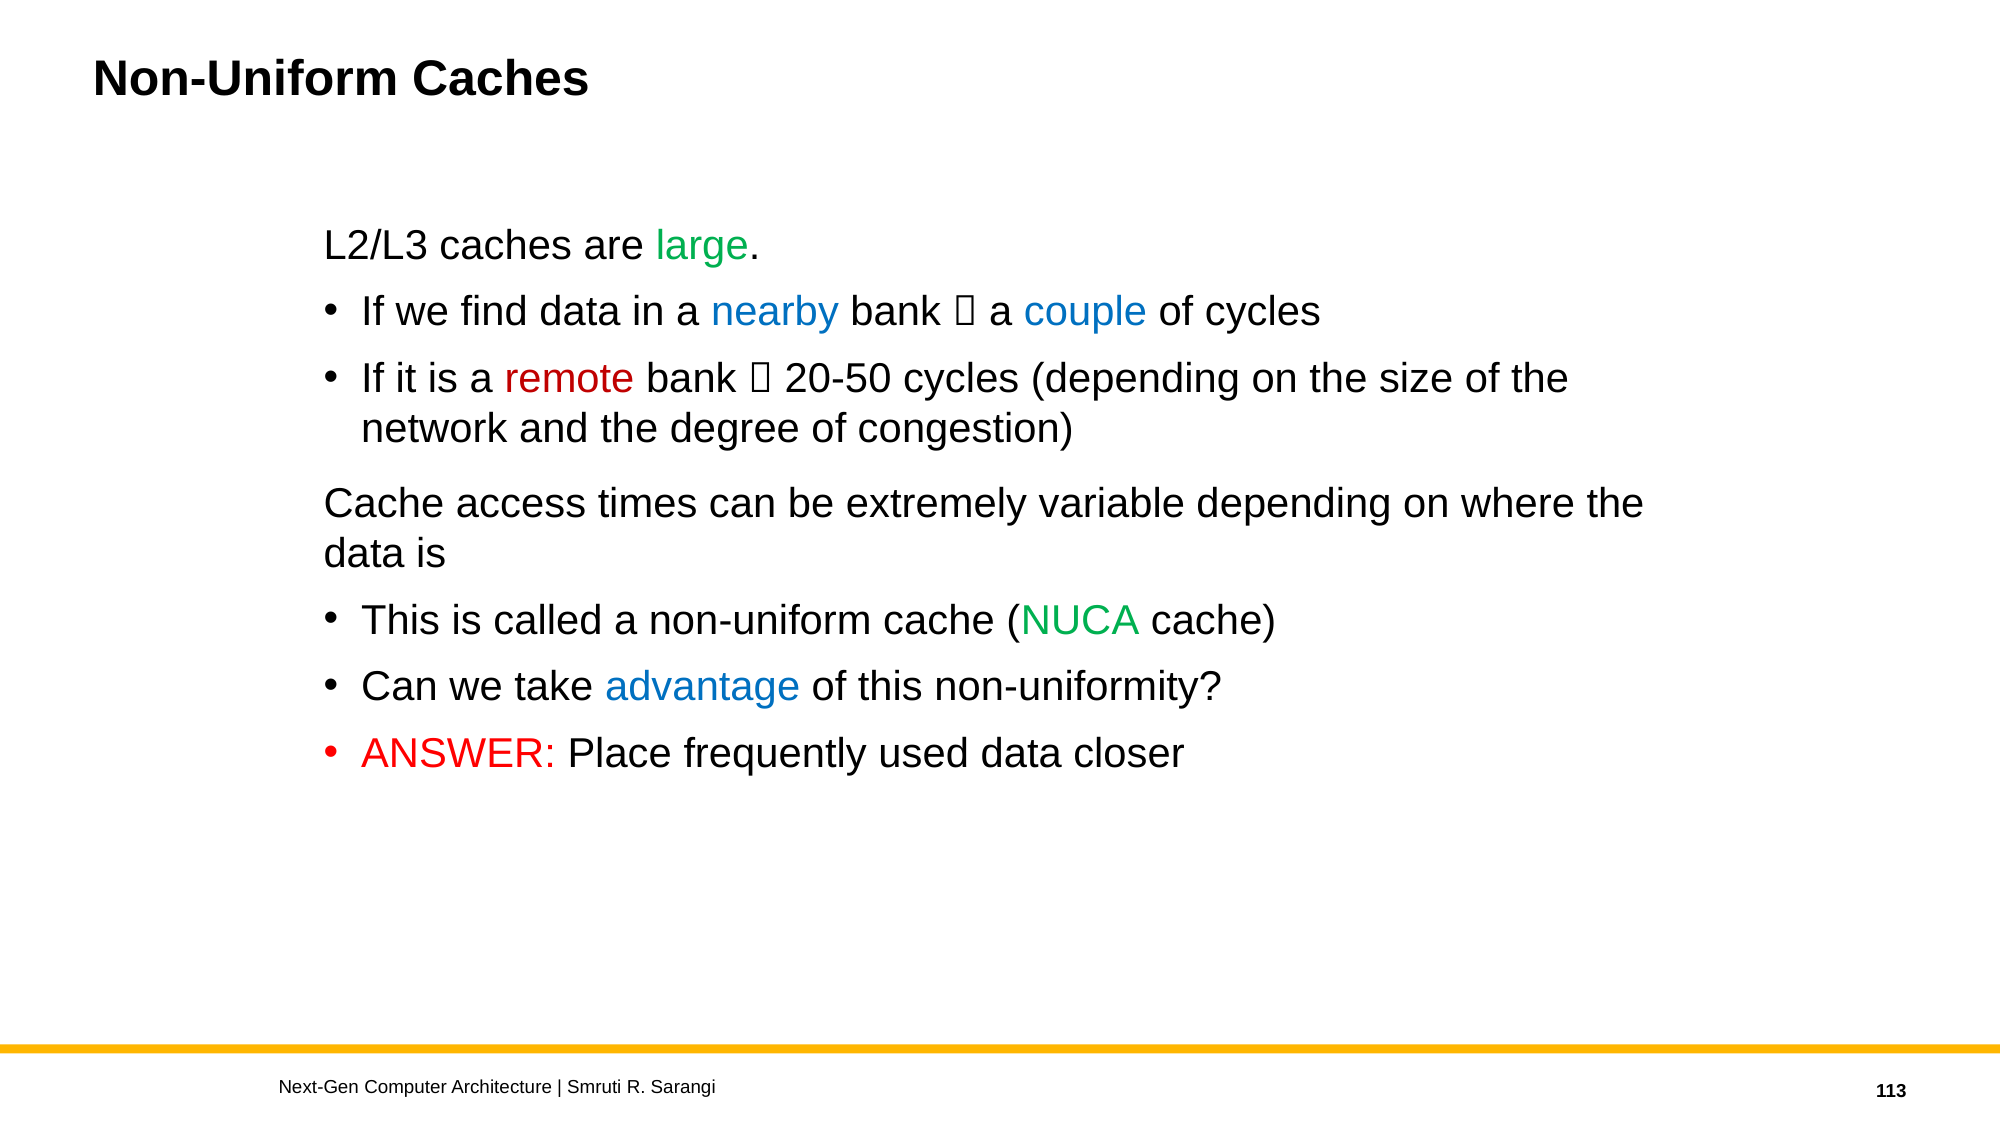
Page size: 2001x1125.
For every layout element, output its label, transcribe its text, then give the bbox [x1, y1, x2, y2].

slide_number 113 [1711, 1071, 1922, 1109]
title Non-Uniform Caches [78, 45, 1578, 180]
footer Next-Gen Computer Architecture | Smruti R. Sarangi [263, 1067, 1464, 1105]
list L2/L3 caches are large. If we find data in a nearby bank  a couple of cycles If it is a remote bank  20-50 cycles (depending on the size of the network and the degree of congestion) Cache access times can be extremely variable depending on where the data is This is called a non-uniform cache (NUCA cache) Can we take advantage of this non-uniformity? ANSWER: Place frequently used data closer [308, 210, 1692, 924]
